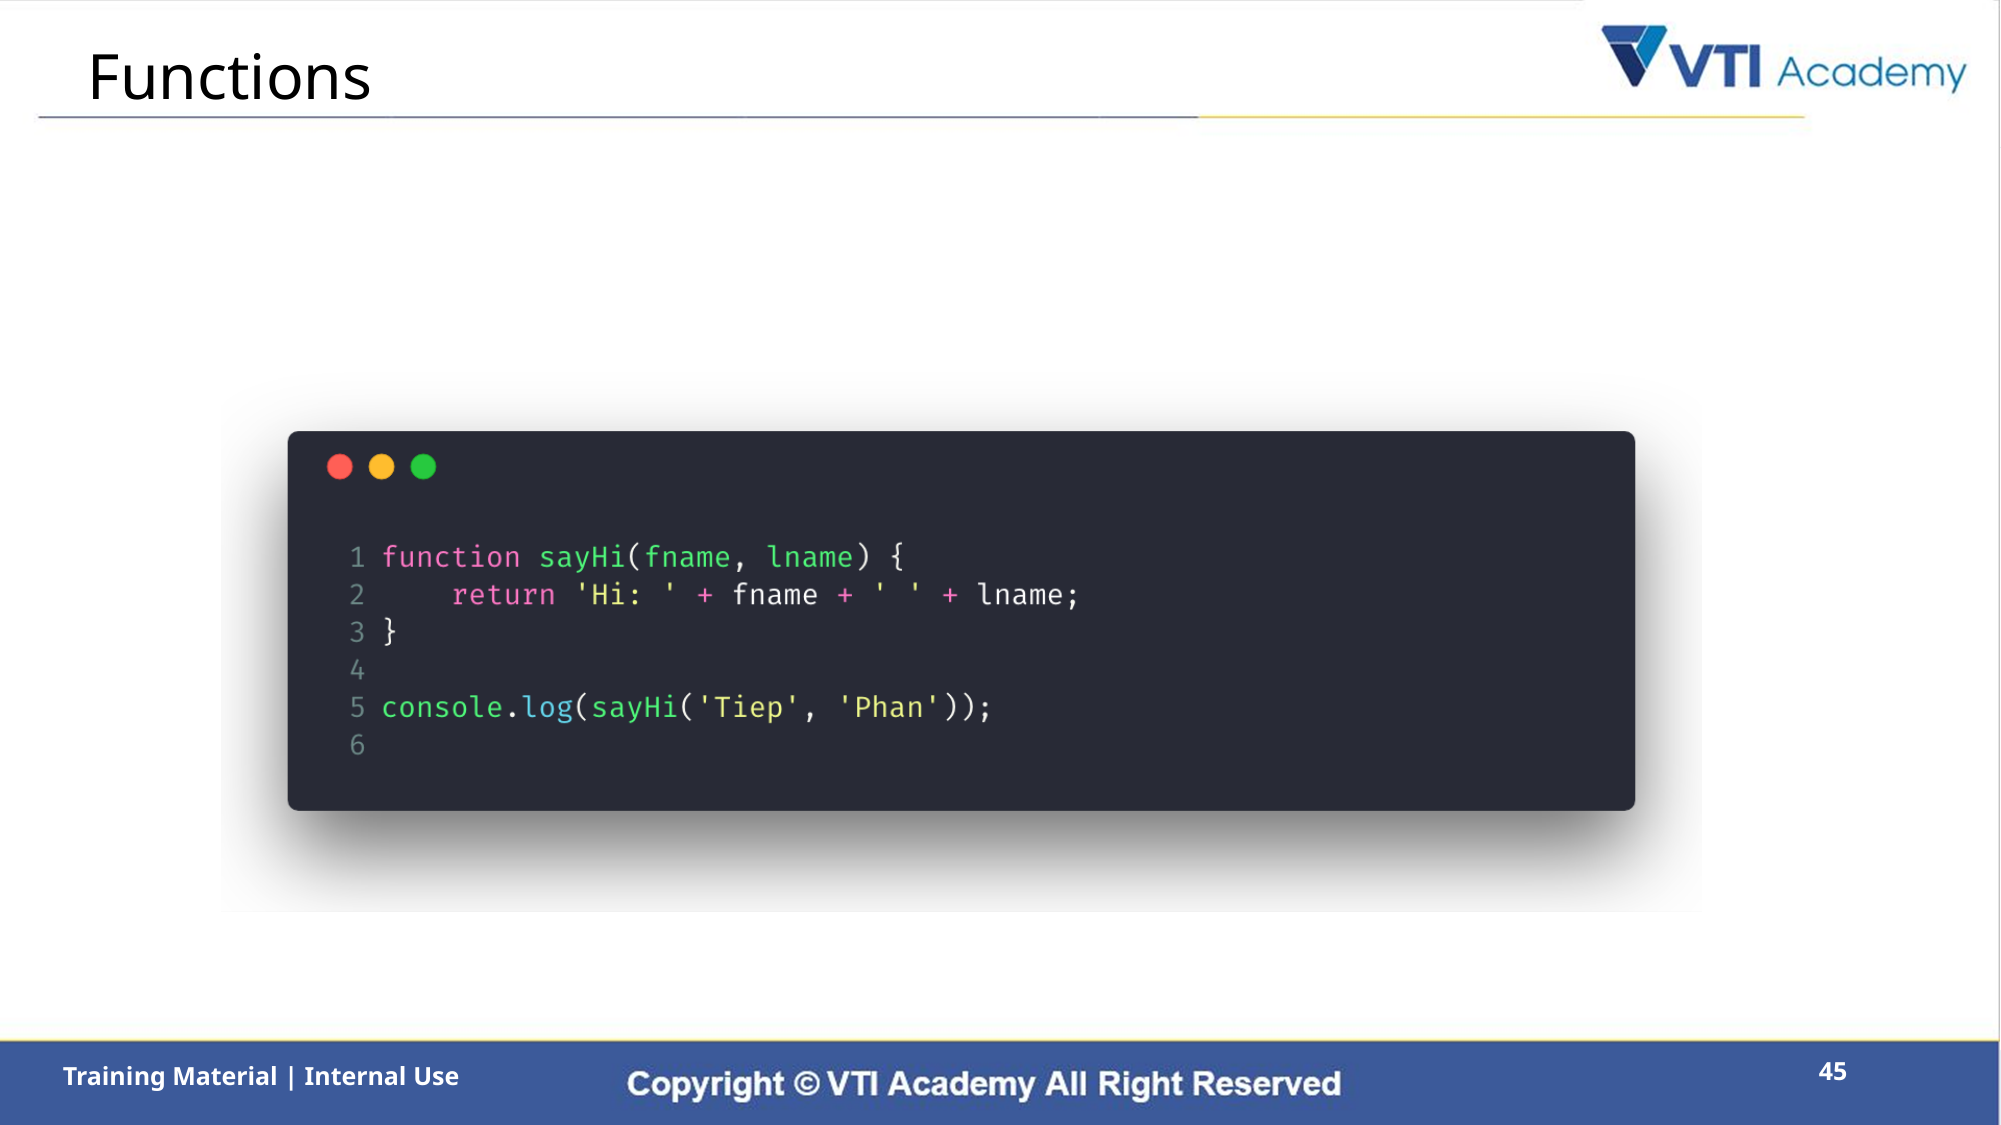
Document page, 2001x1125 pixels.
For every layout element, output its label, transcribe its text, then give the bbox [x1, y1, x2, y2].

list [221, 330, 1702, 912]
title Functions [72, 22, 1413, 121]
picture [0, 0, 2001, 1125]
footer Training Material | Internal Use [0, 1045, 523, 1106]
slide_number 45 [1412, 1042, 1863, 1103]
